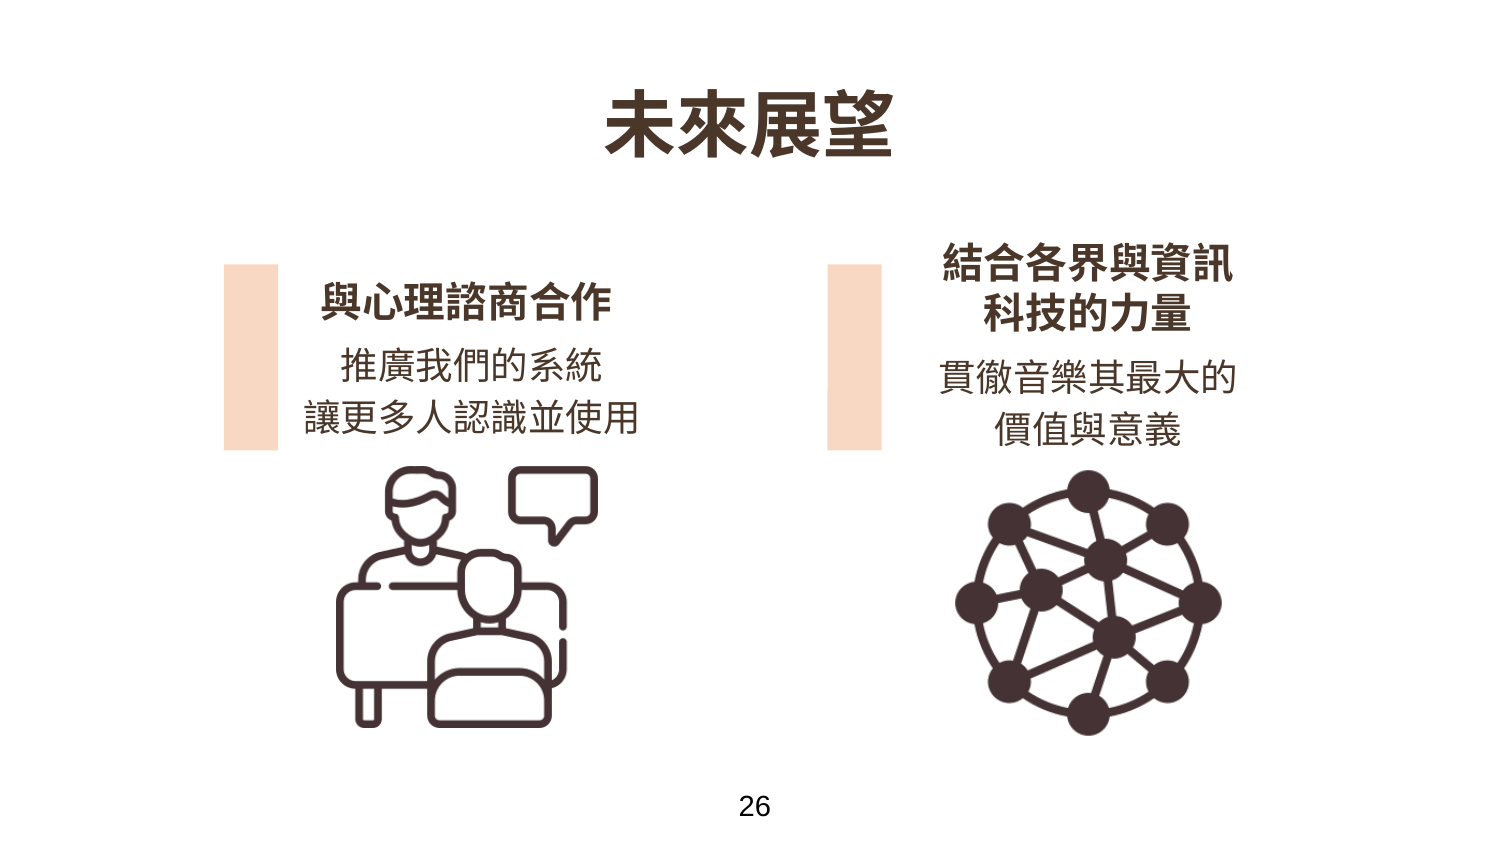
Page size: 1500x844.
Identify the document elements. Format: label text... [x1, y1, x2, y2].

title 未來展望 [116, 63, 1383, 167]
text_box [827, 221, 1284, 467]
text_box 26 [723, 779, 797, 830]
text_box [223, 260, 668, 455]
picture [950, 465, 1226, 741]
picture [335, 465, 598, 728]
